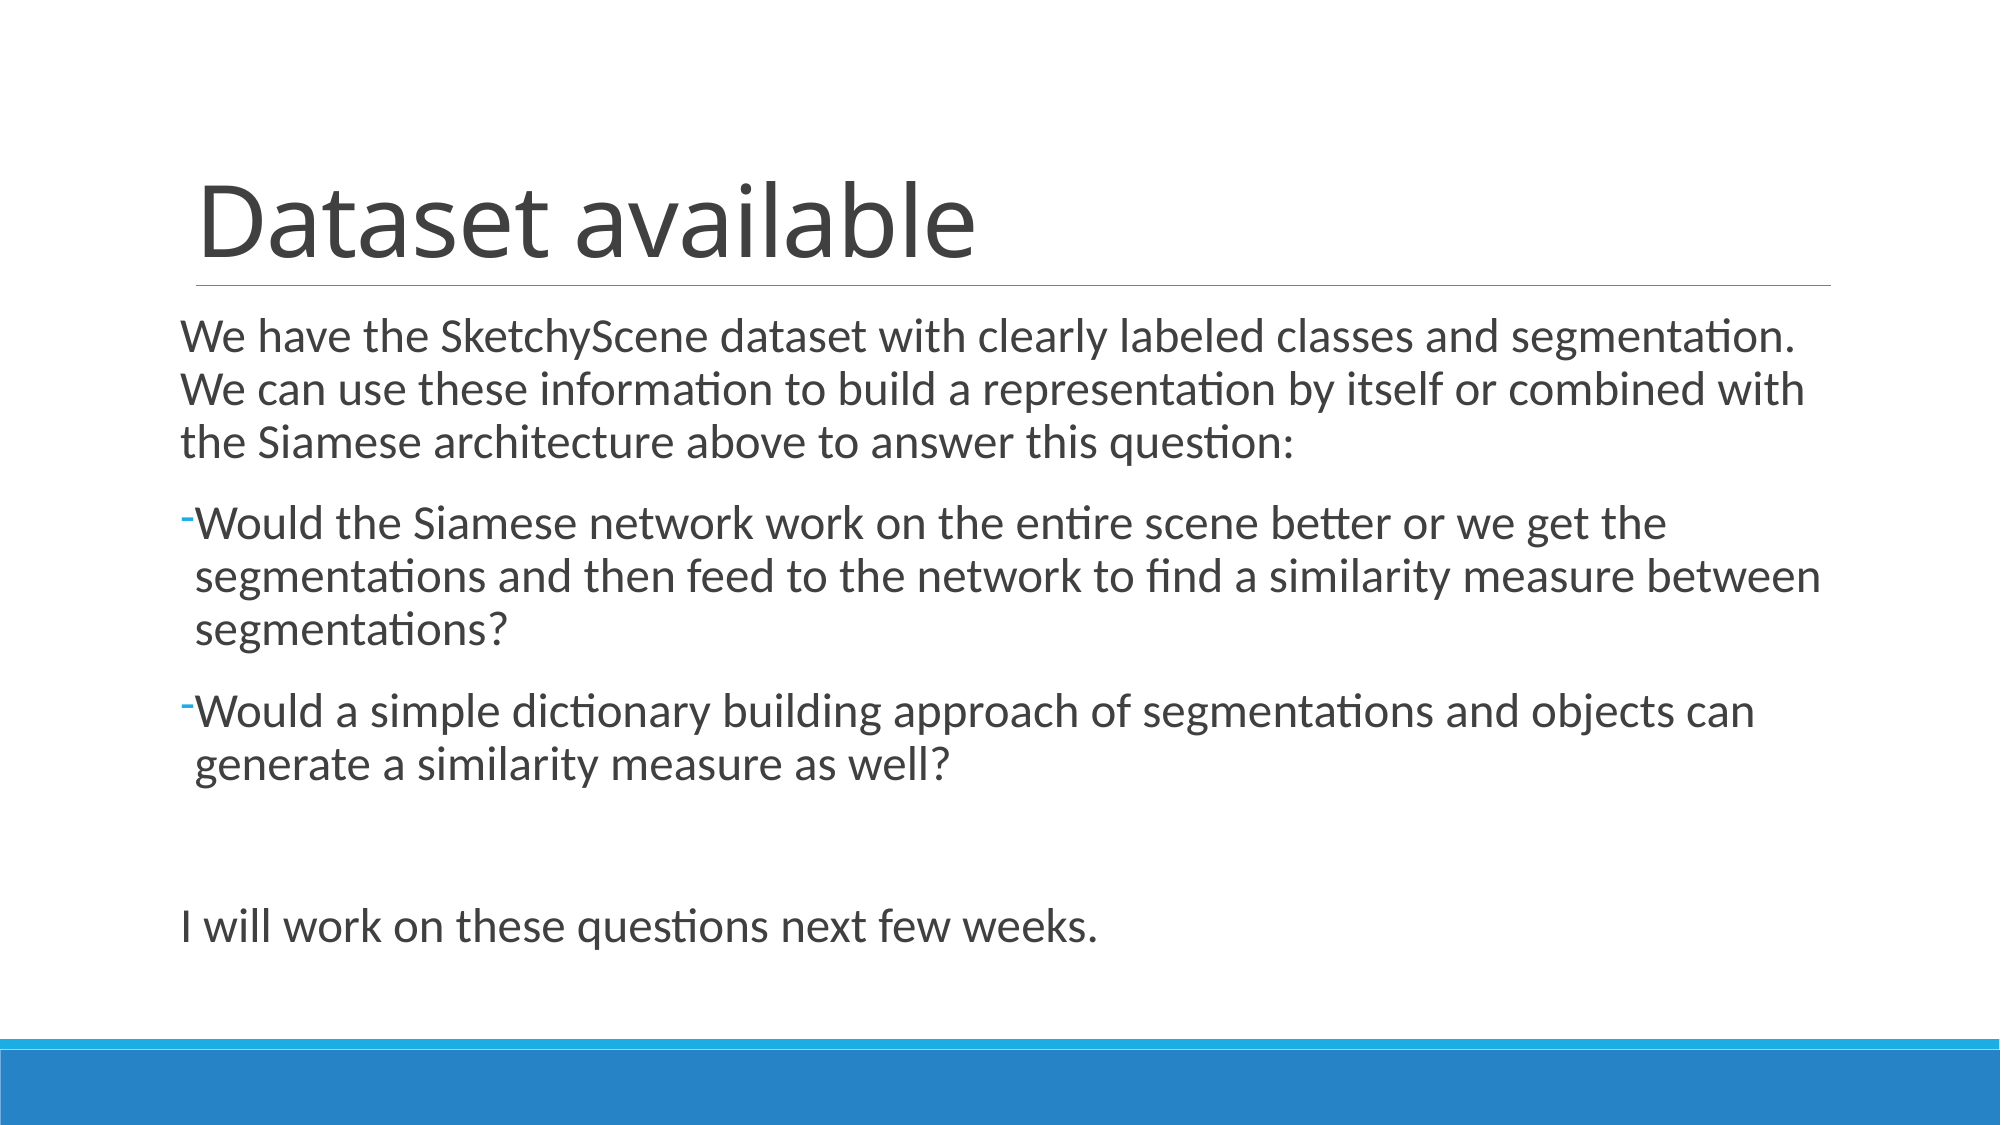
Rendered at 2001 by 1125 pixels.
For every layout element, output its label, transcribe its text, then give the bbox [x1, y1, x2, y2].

list We have the SketchyScene dataset with clearly labeled classes and segmentation. We can use these information to build a representation by itself or combined with the Siamese architecture above to answer this question: Would the Siamese network work on the entire scene better or we get the segmentations and then feed to the network to find a similarity measure between segmentations? Would a simple dictionary building approach of segmentations and objects can generate a similarity measure as well? I will work on these questions next few weeks. [180, 302, 1830, 963]
title Dataset available [180, 47, 1830, 285]
